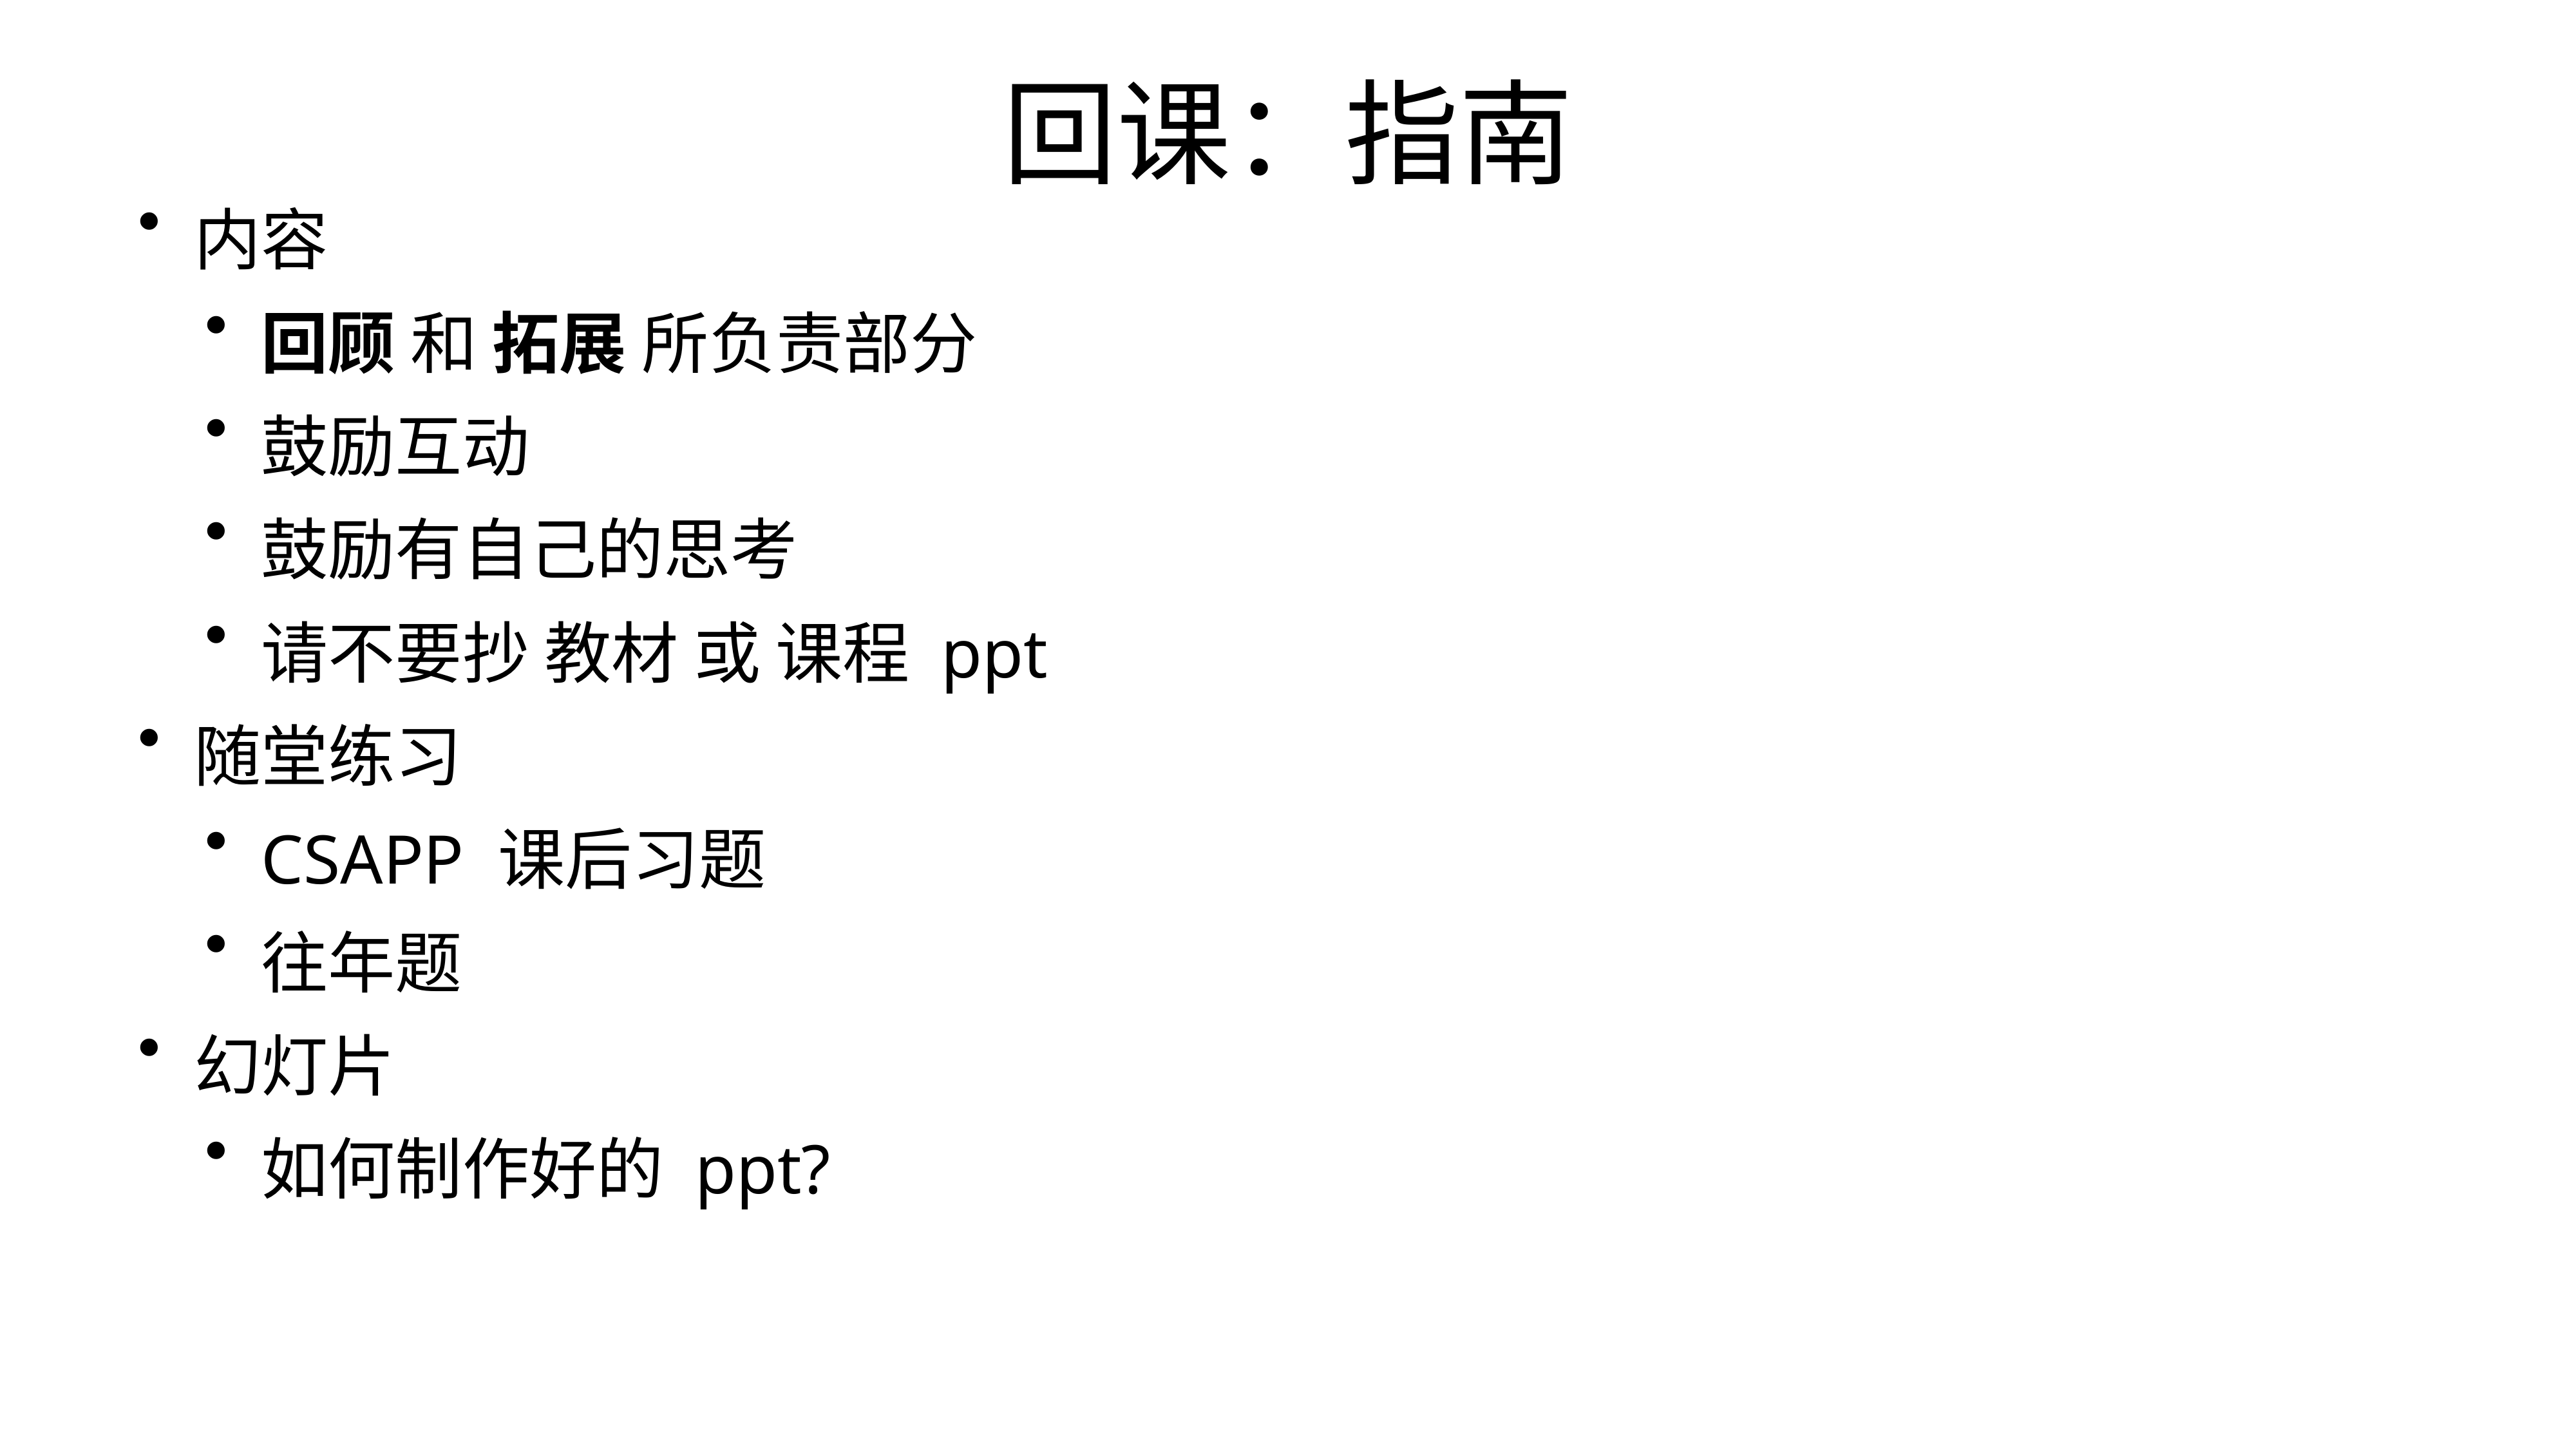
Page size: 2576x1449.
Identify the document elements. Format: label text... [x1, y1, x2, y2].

text_box 内容 回顾 和 拓展 所负责部分 鼓励互动 鼓励有自己的思考 请不要抄 教材 或 课程 ppt 随堂练习 CSAPP 课后习题 往年题 幻灯片 如何制作好的 ppt? [133, 240, 1054, 1204]
text_box 回课：指南 [997, 56, 1578, 204]
